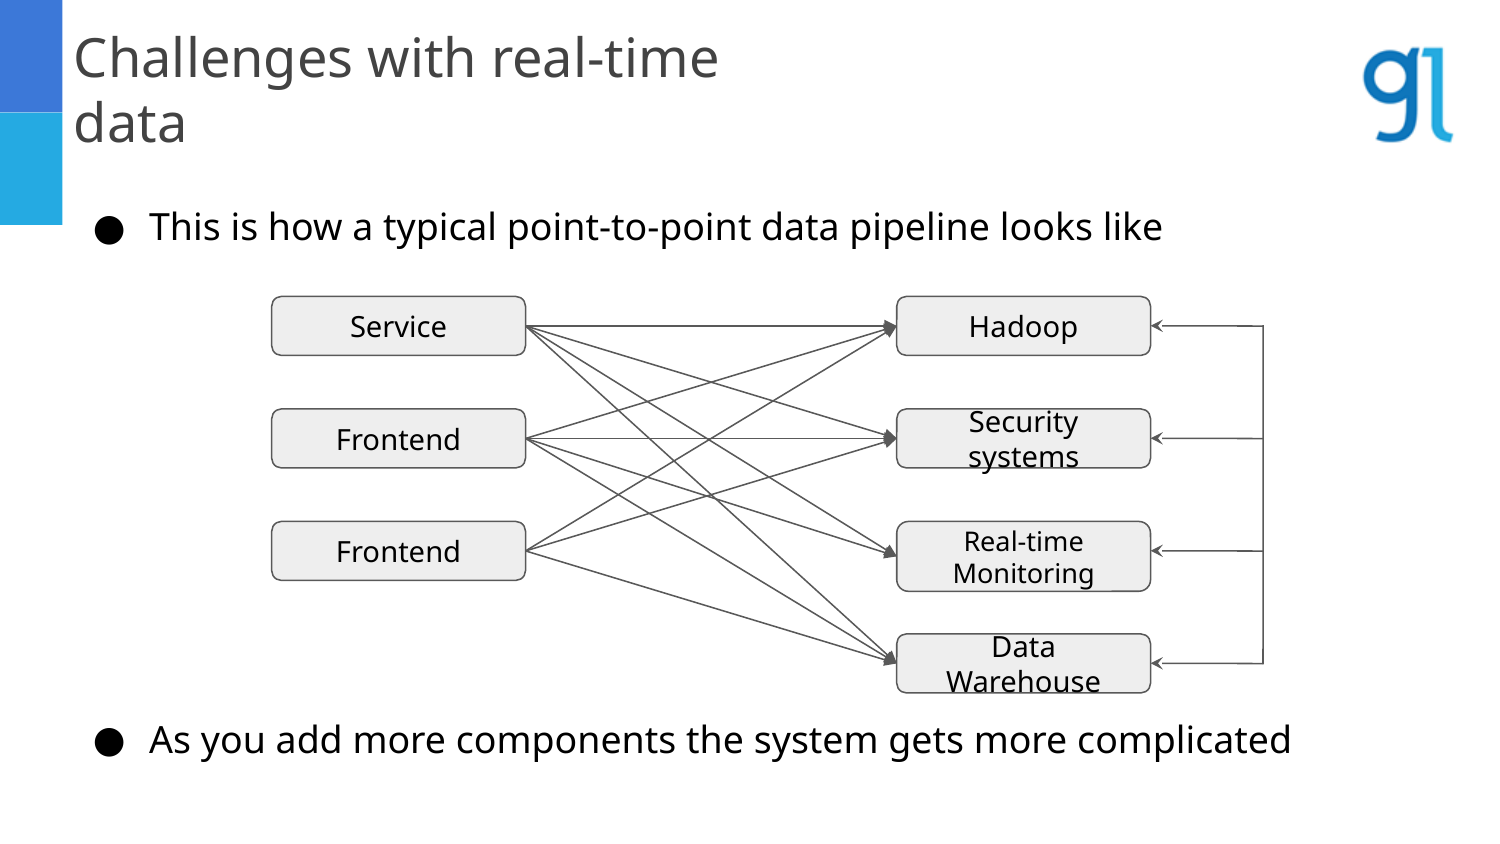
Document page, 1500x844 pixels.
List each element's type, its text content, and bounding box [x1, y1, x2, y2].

text_box Frontend [271, 521, 519, 581]
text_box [525, 550, 897, 664]
picture [1338, 25, 1478, 166]
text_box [525, 325, 897, 437]
text_box Hadoop [896, 296, 1151, 356]
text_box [525, 438, 897, 550]
text_box Challenges with real-time data [59, 58, 851, 118]
text_box Service [271, 296, 526, 356]
text_box Security systems [904, 408, 1151, 468]
text_box Frontend [271, 408, 518, 468]
text_box As you add more components the system gets more complicated [59, 703, 1440, 774]
text_box This is how a typical point-to-point data pipeline looks like [59, 190, 1440, 261]
text_box Real-time Monitoring [903, 521, 1151, 592]
text_box Data Warehouse [896, 633, 1151, 693]
